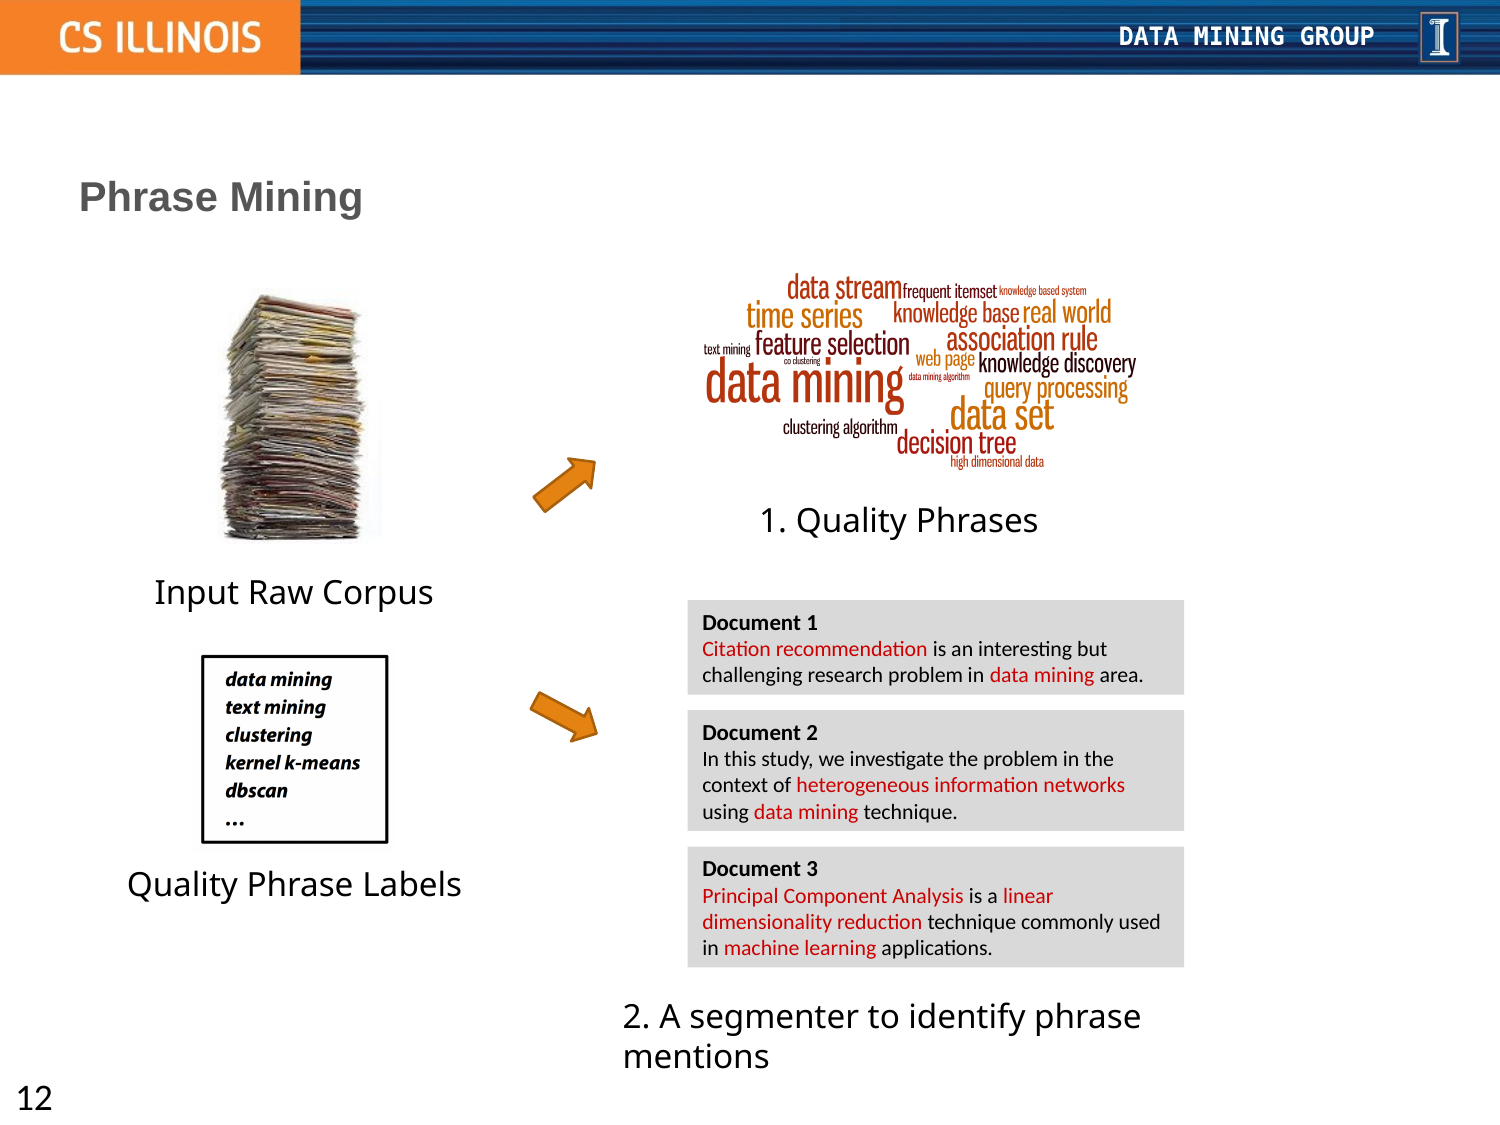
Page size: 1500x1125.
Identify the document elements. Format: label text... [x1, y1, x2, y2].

picture [0, 0, 1500, 1125]
text_box [529, 691, 598, 743]
text_box 1. Quality Phrases [735, 491, 1064, 547]
text_box Document 2 In this study, we investigate the problem in the context of heterogeneous information networks using data mining technique. [687, 710, 1185, 831]
text_box Document 1 Citation recommendation is an interesting but challenging research problem in data mining area. [687, 600, 1185, 695]
text_box Phrase Mining [63, 162, 379, 228]
slide_number 12 [0, 1065, 162, 1125]
text_box [532, 457, 596, 513]
text_box 2. A segmenter to identify phrase mentions [607, 987, 1300, 1083]
text_box Quality Phrase Labels [112, 856, 478, 911]
text_box Document 3 Principal Component Analysis is a linear dimensionality reduction technique commonly used in machine learning applications. [687, 846, 1185, 968]
text_box Input Raw Corpus [134, 563, 455, 619]
